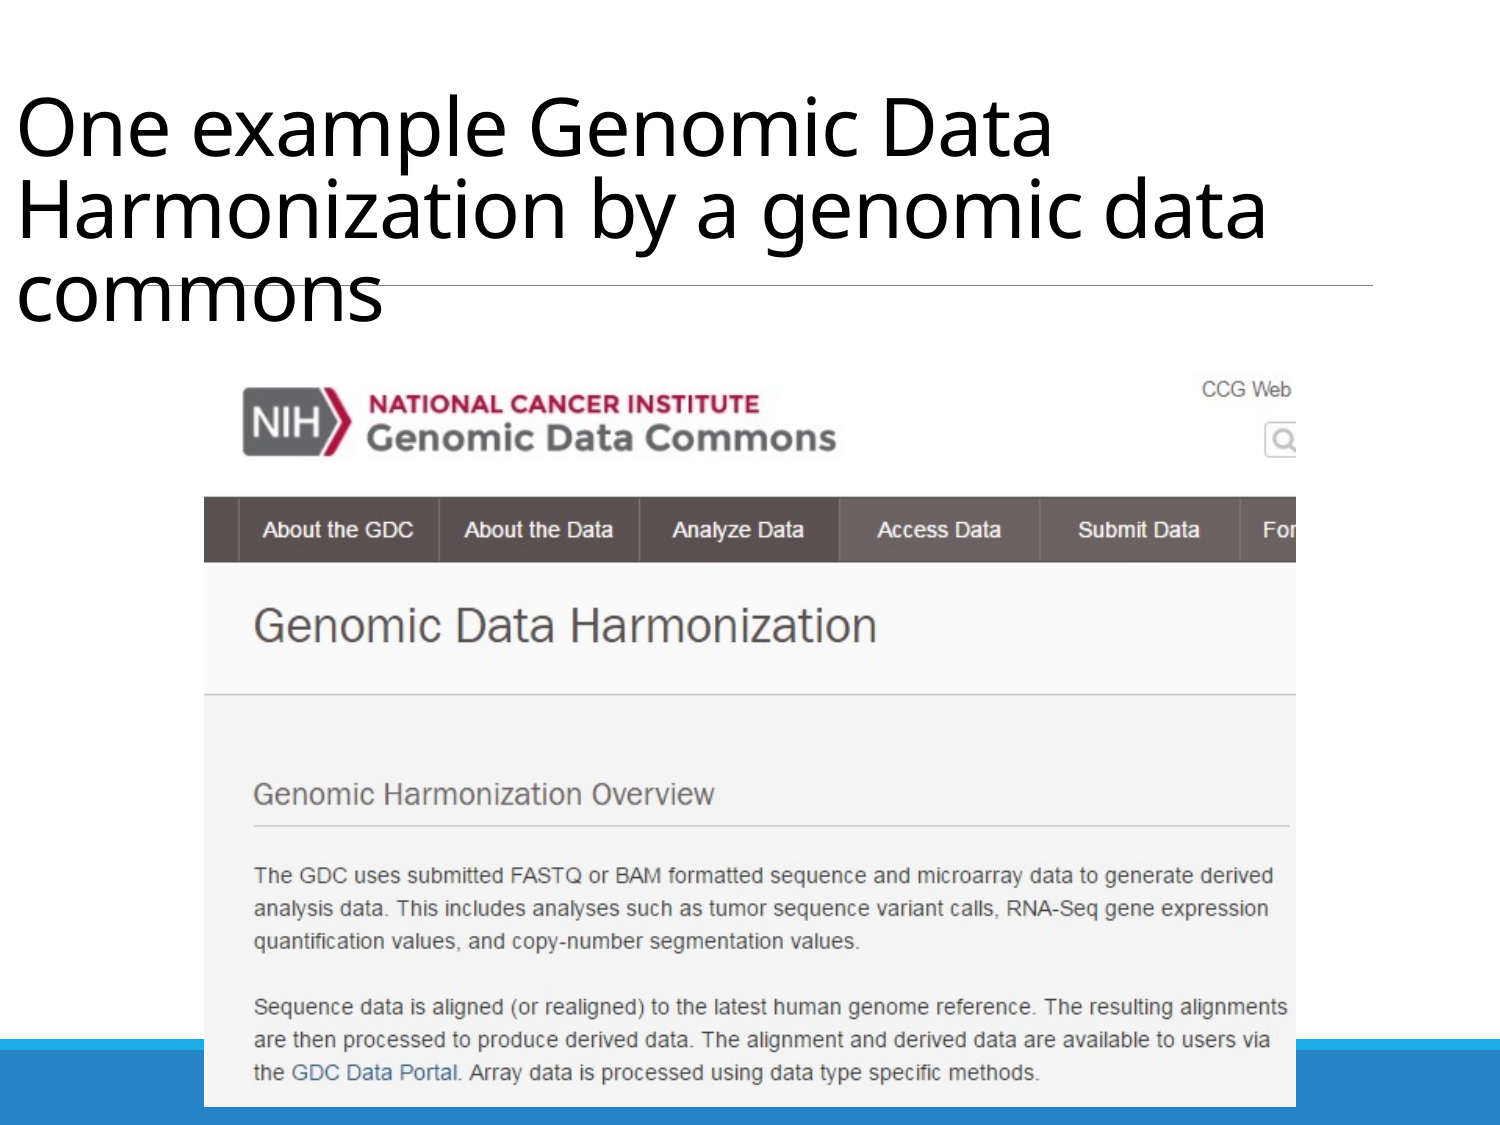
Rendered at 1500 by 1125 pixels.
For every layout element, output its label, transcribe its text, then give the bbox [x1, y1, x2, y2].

picture [204, 361, 1296, 1108]
title One example Genomic Data Harmonization by a genomic data commons [0, 80, 1463, 346]
